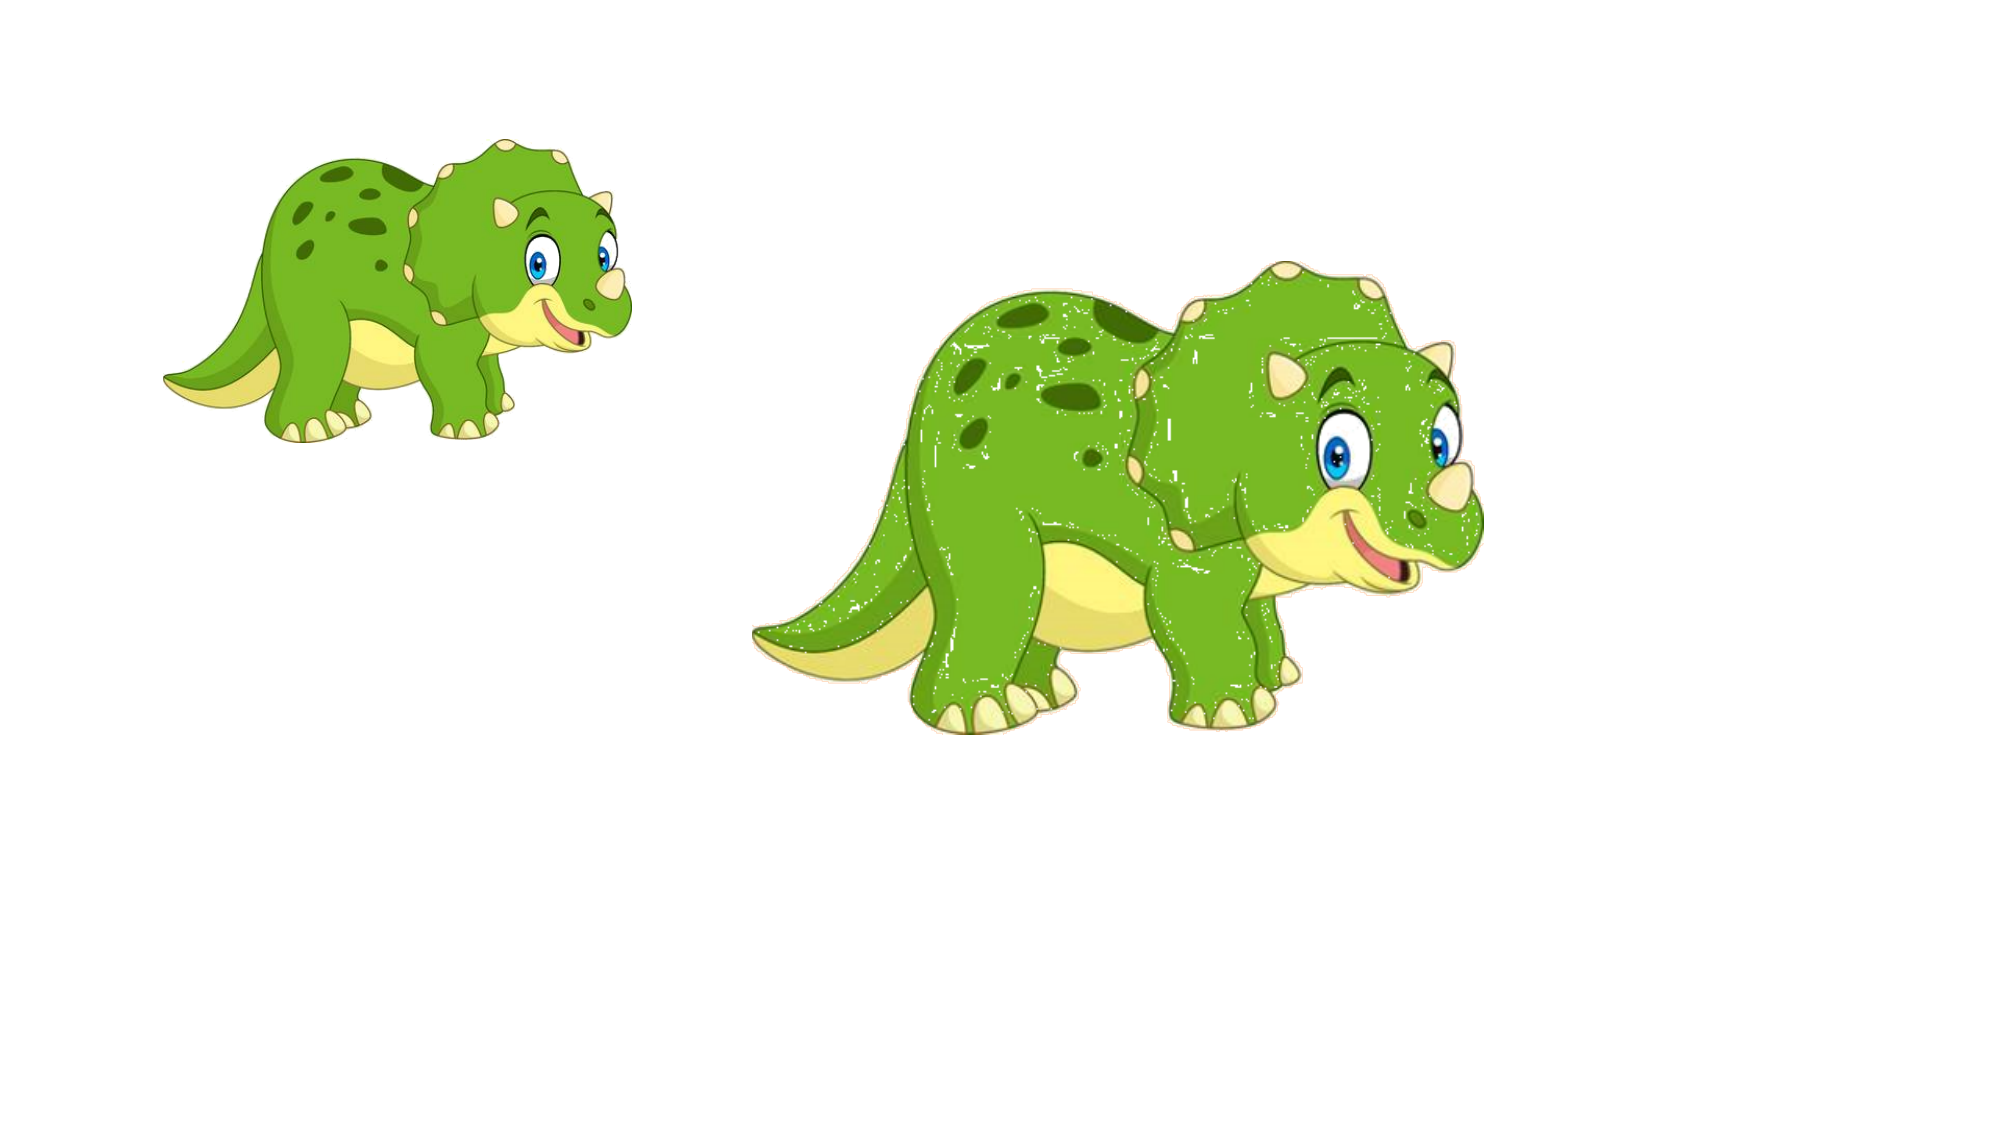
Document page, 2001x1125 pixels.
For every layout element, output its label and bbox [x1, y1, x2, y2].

picture [752, 261, 1484, 735]
picture [163, 139, 632, 443]
